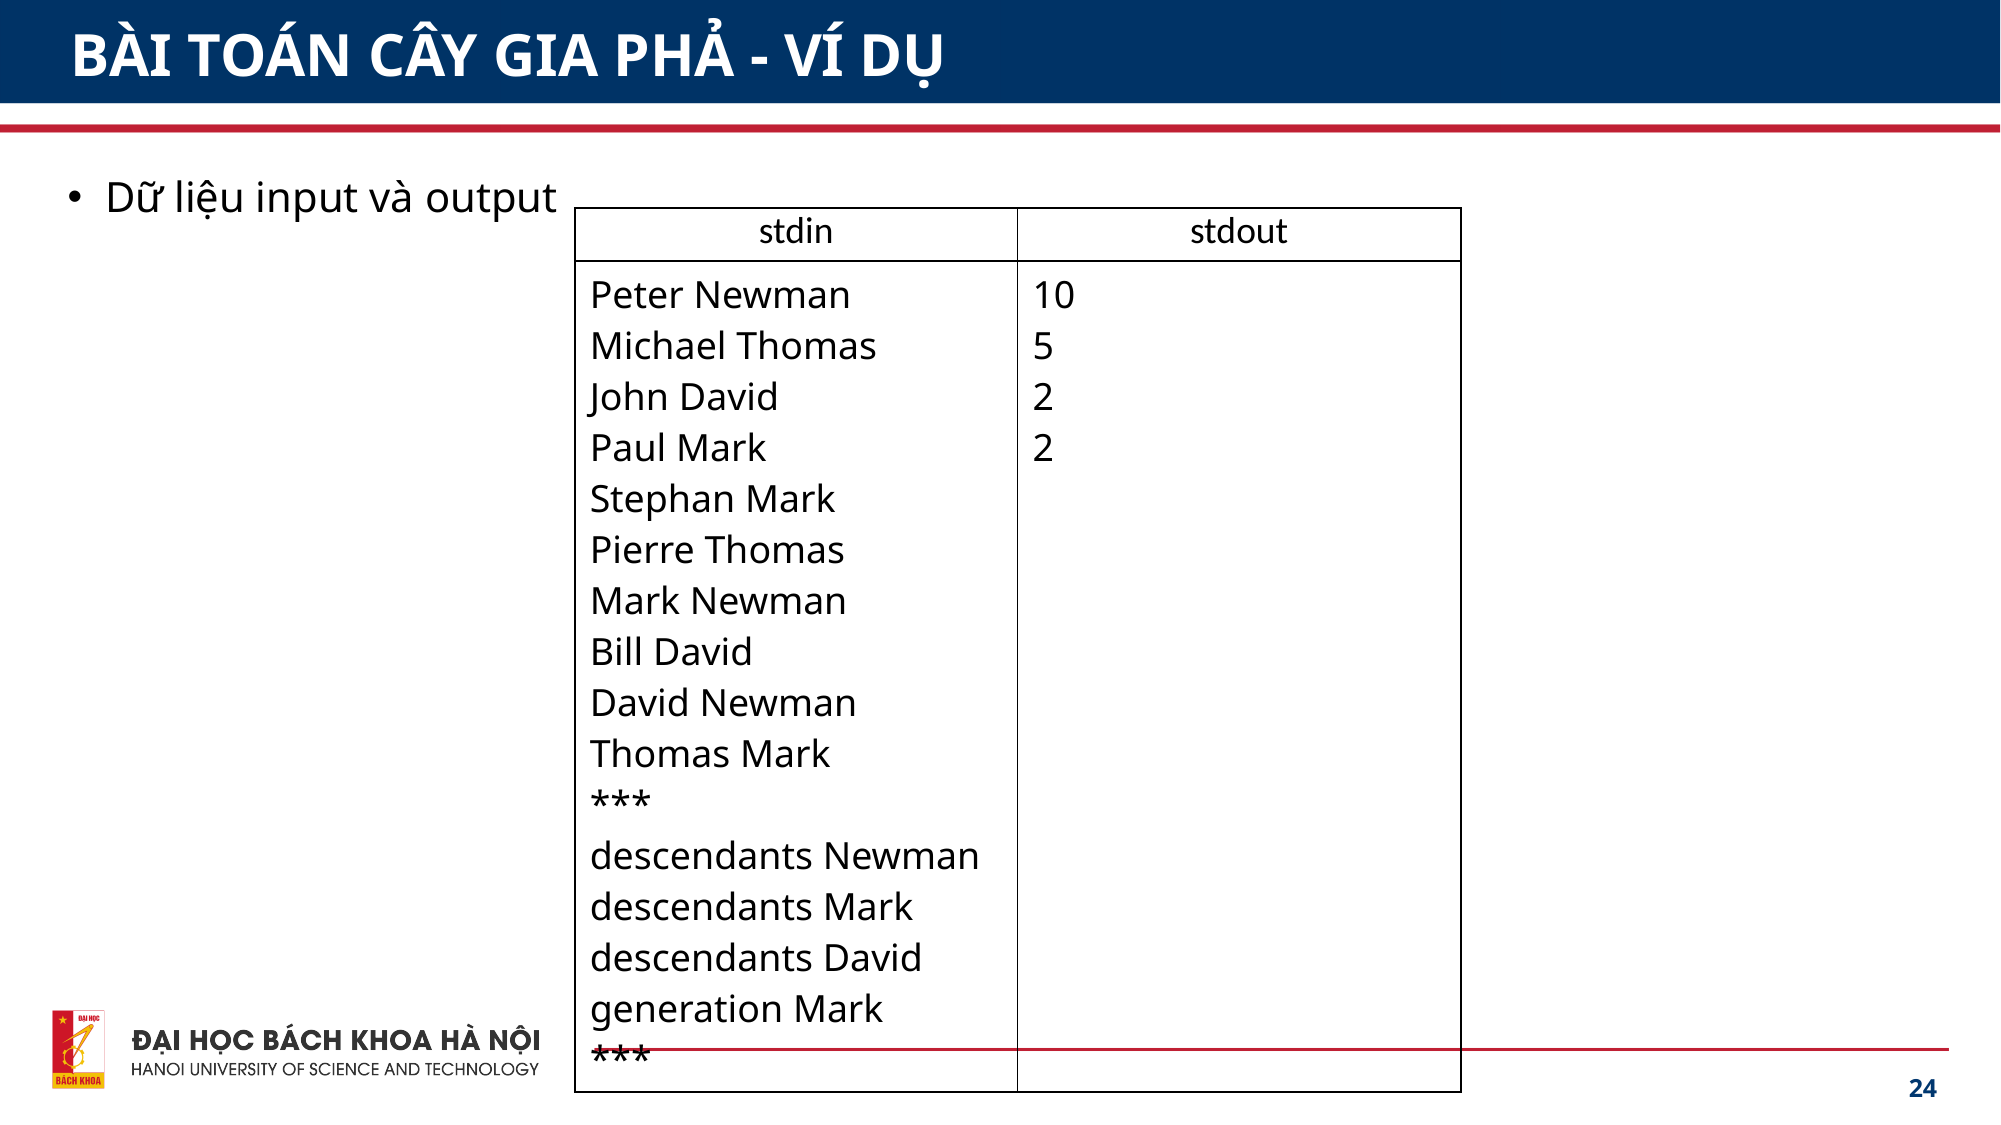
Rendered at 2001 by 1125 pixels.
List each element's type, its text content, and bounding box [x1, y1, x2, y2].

slide_number 24 [1502, 1065, 1953, 1125]
table_header stdin [576, 209, 1017, 260]
title BÀI TOÁN CÂY GIA PHẢ - VÍ DỤ [55, 18, 1945, 90]
table_header stdout [1018, 209, 1460, 260]
table_cell 10 5 2 2 [1018, 262, 1460, 1091]
table_cell Peter Newman Michael Thomas John David Paul Mark Stephan Mark Pierre Thomas Mark Newman Bill David David Newman Thomas Mark *** descendants Newman descendants Mark descendants David generation Mark *** [576, 262, 1017, 1091]
list Dữ liệu input và output [52, 168, 1942, 974]
picture [0, 0, 2001, 1125]
